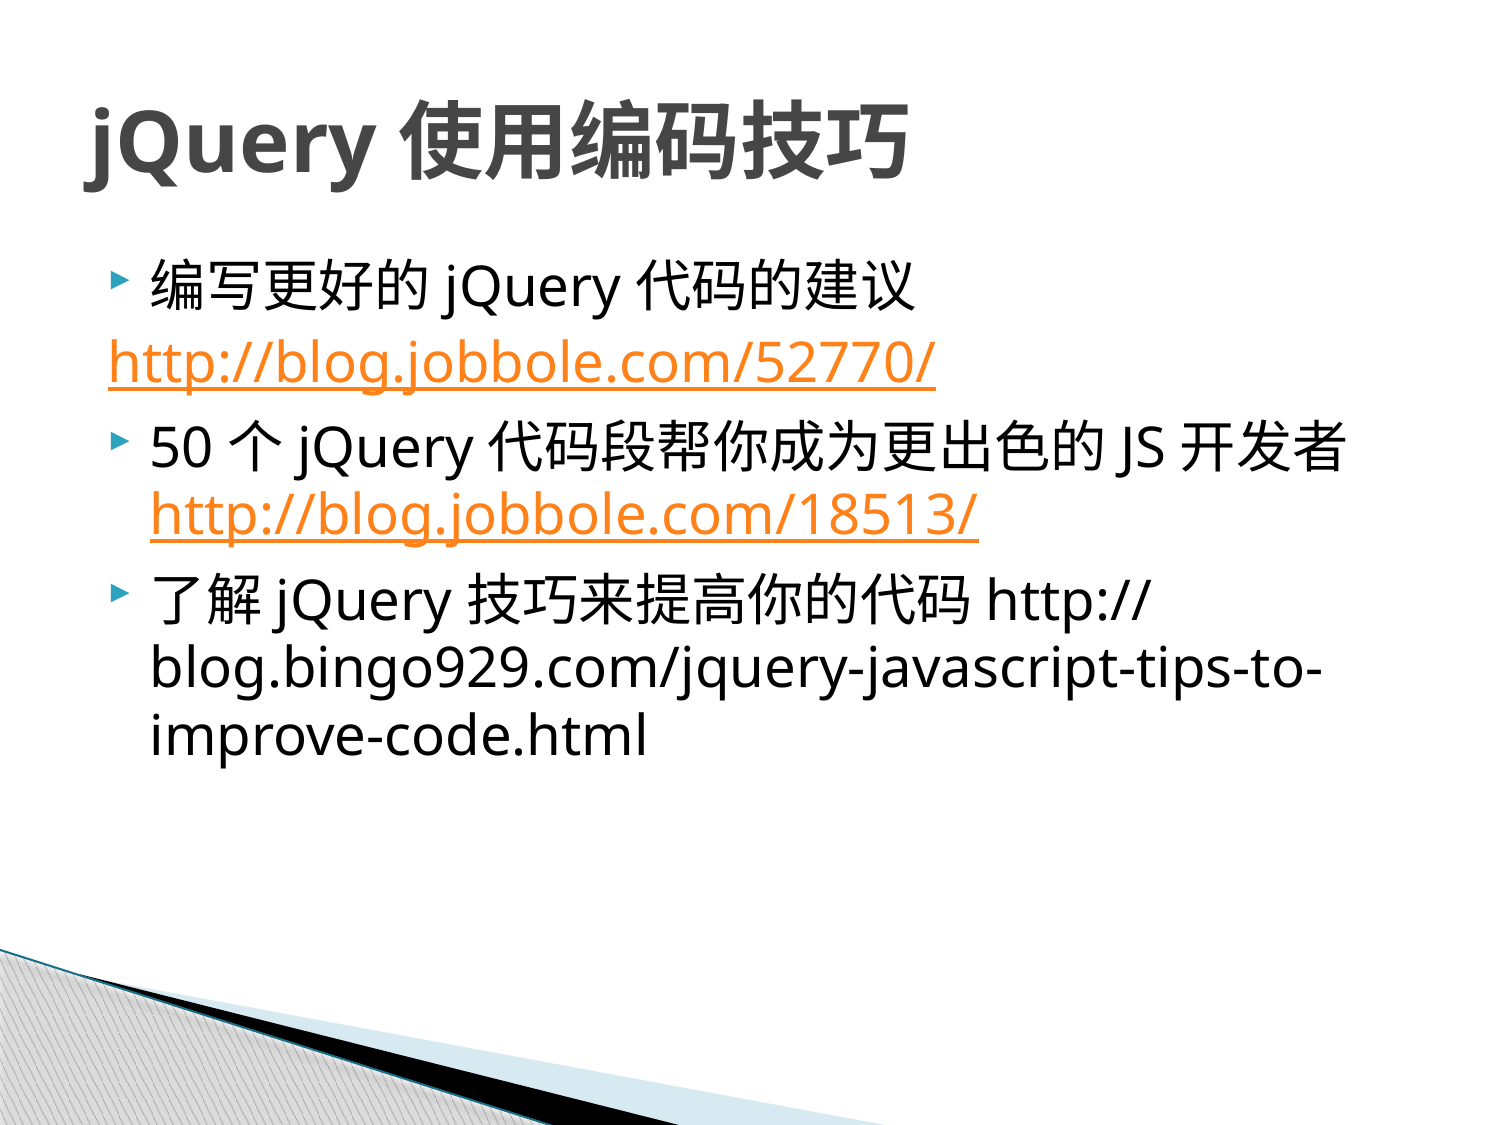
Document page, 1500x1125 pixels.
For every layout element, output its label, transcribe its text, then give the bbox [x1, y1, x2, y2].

title jQuery使用编码技巧 [75, 45, 1425, 233]
list 编写更好的jQuery代码的建议 http://blog.jobbole.com/52770/ 50个jQuery代码段帮你成为更出色的JS开发者http://blog.jobbole.com/18513/ 了解jQuery技巧来提高你的代码http://blog.bingo929.com/jquery-javascript-tips-to-improve-code.html [75, 243, 1425, 986]
